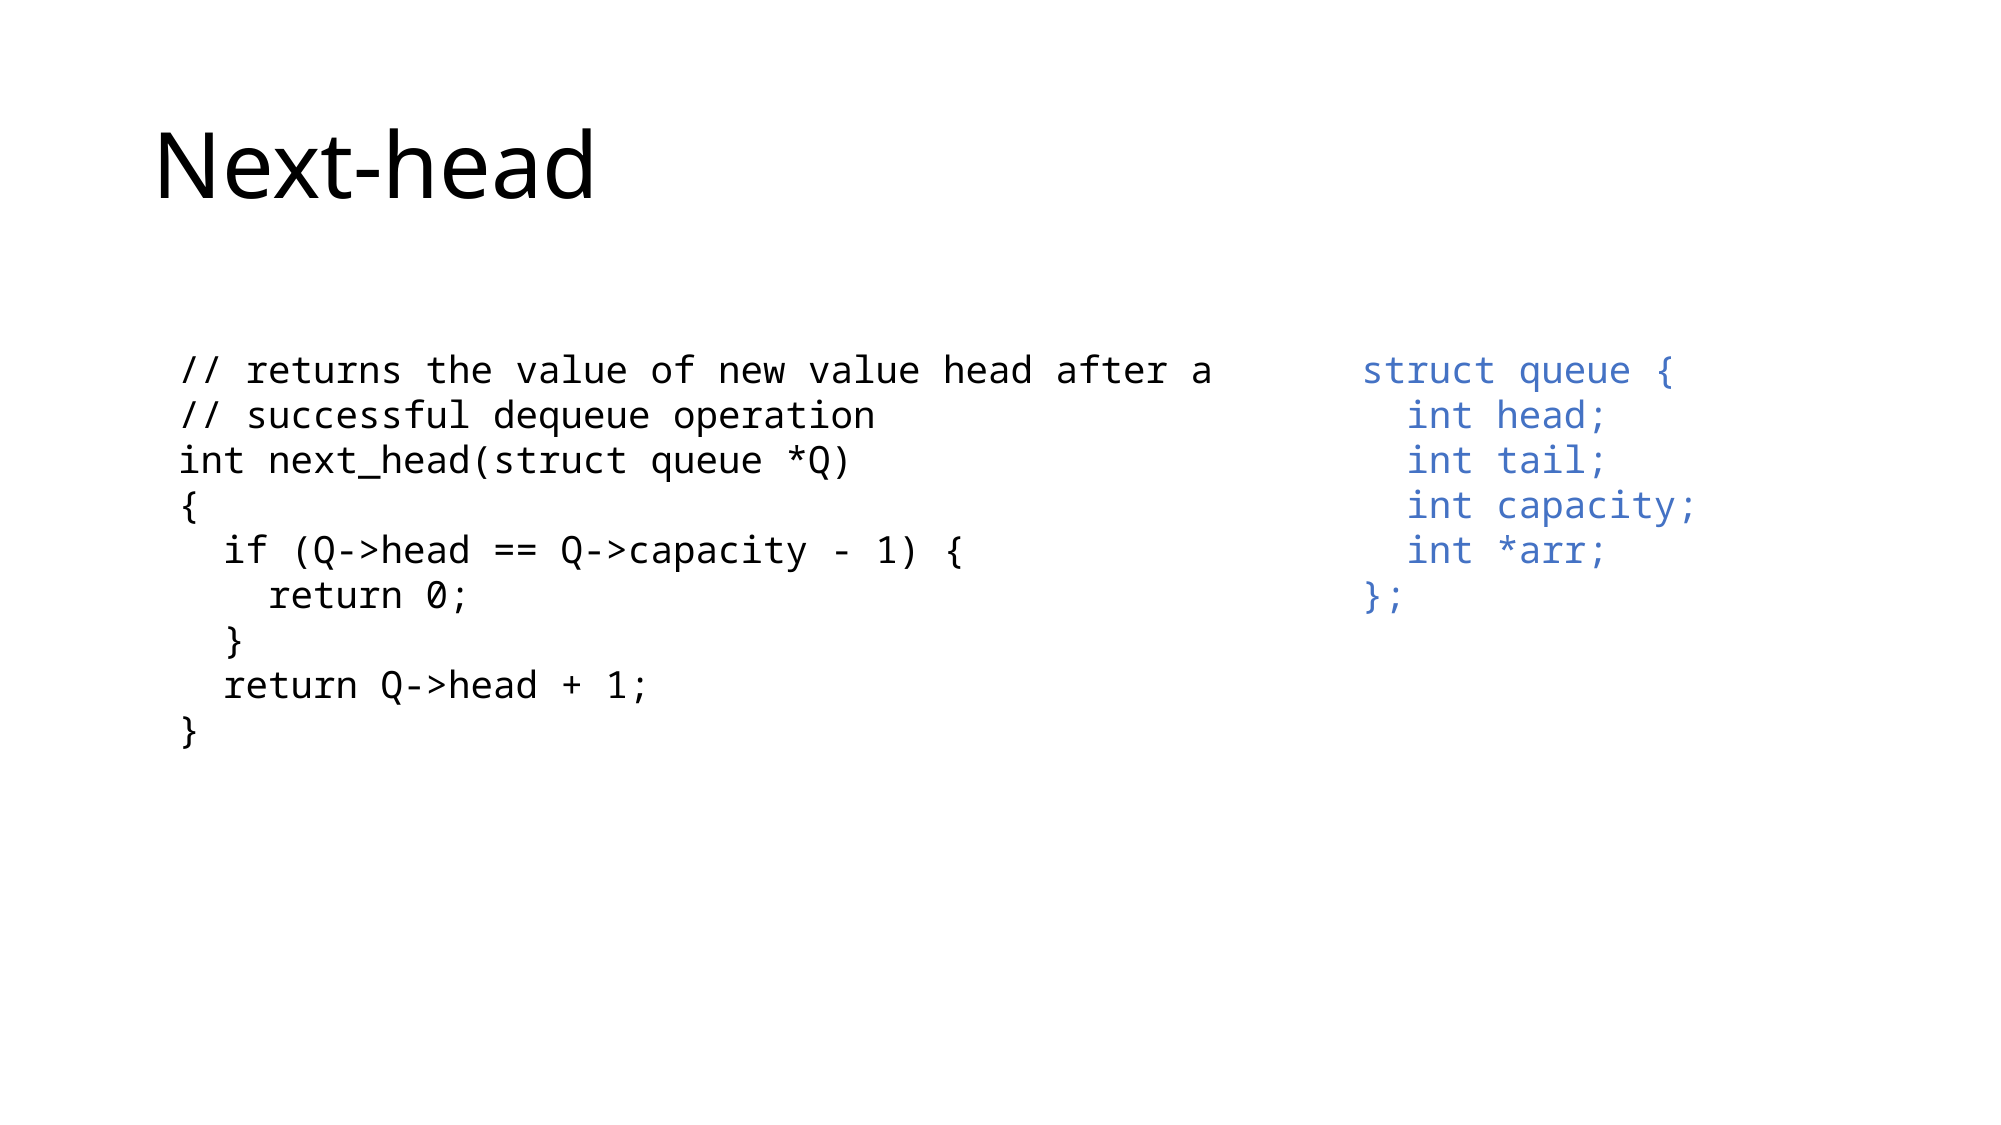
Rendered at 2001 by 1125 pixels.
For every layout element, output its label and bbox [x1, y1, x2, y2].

title [137, 59, 1863, 278]
text_box [163, 338, 1779, 759]
